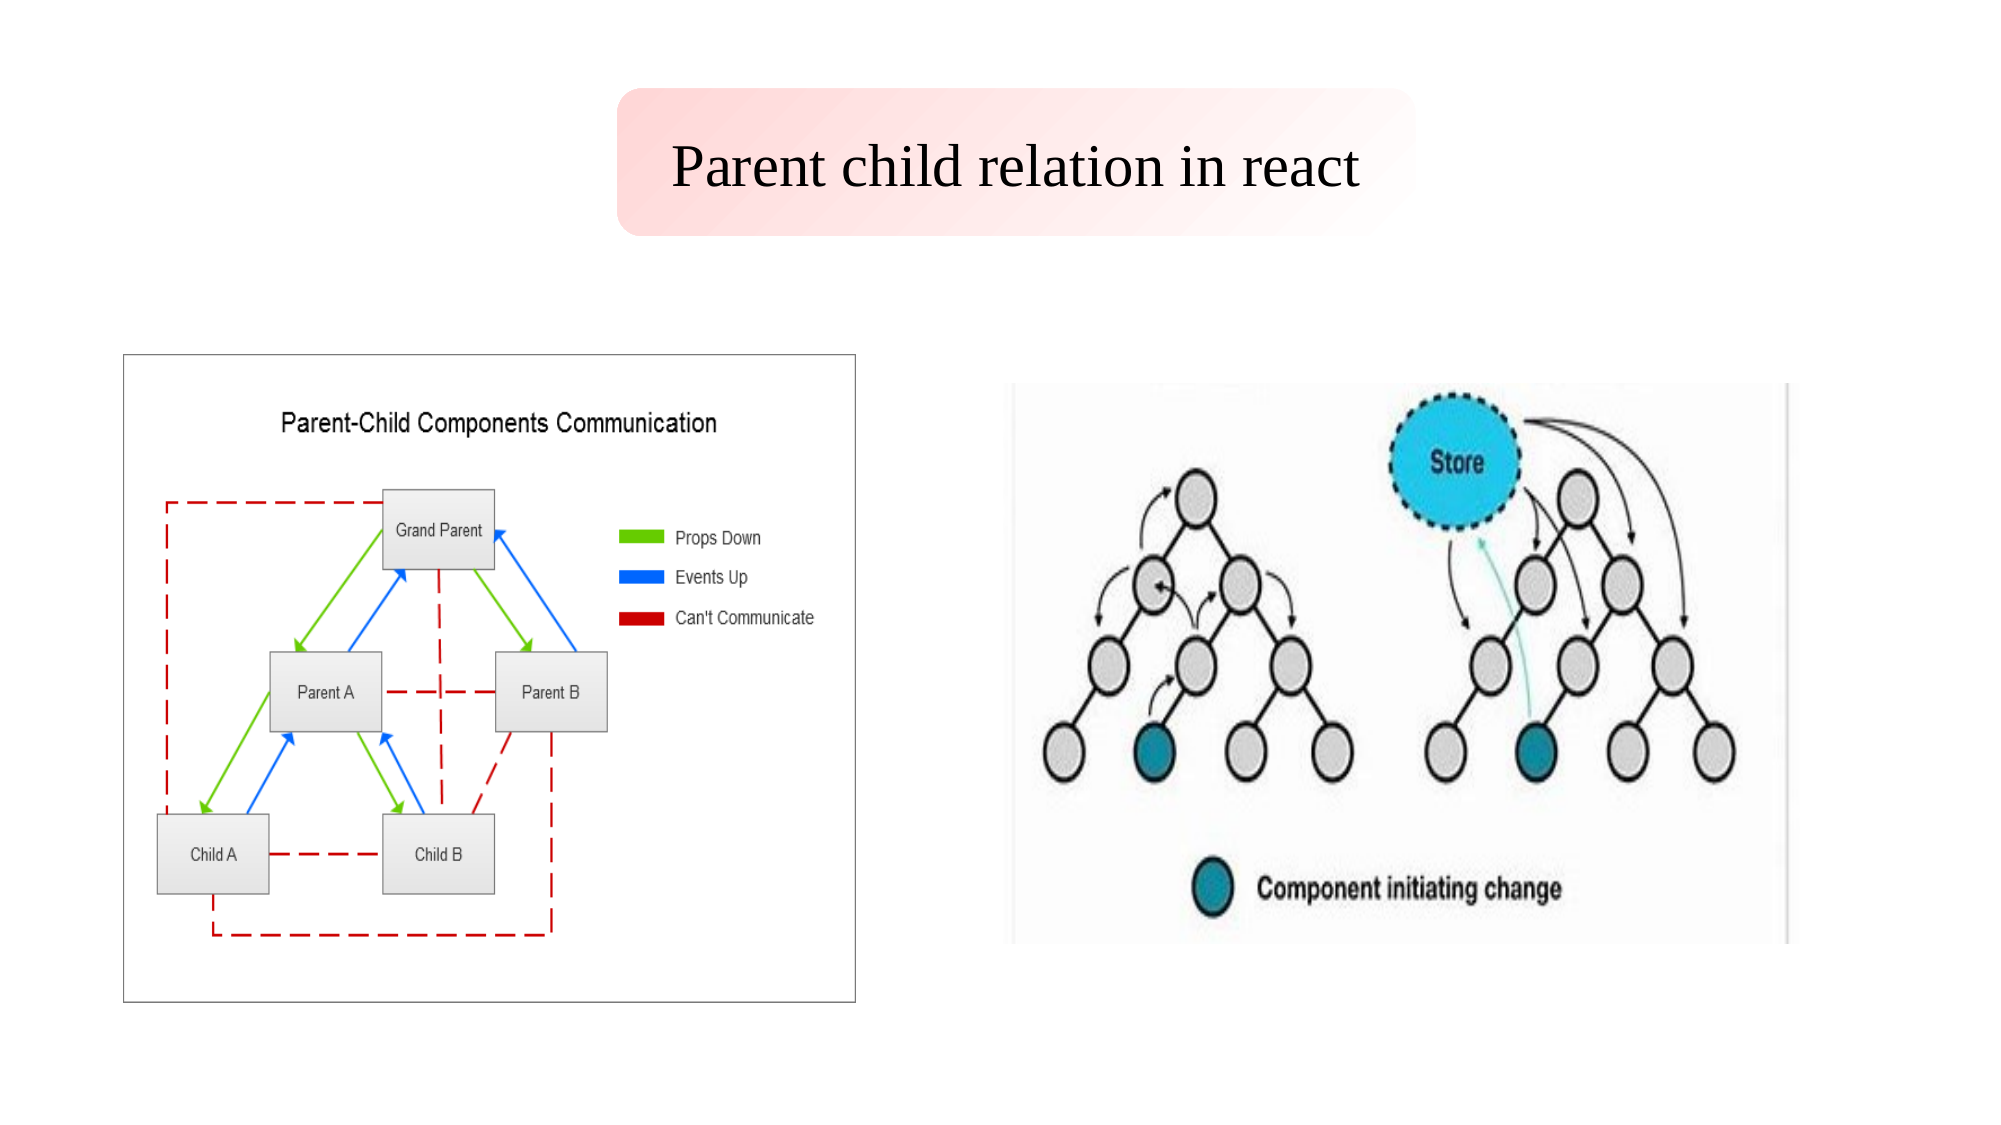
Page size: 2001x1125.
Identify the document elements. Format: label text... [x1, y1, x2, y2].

picture [1003, 383, 1800, 945]
picture [123, 354, 856, 1004]
text_box Parent child relation in react [617, 88, 1416, 236]
